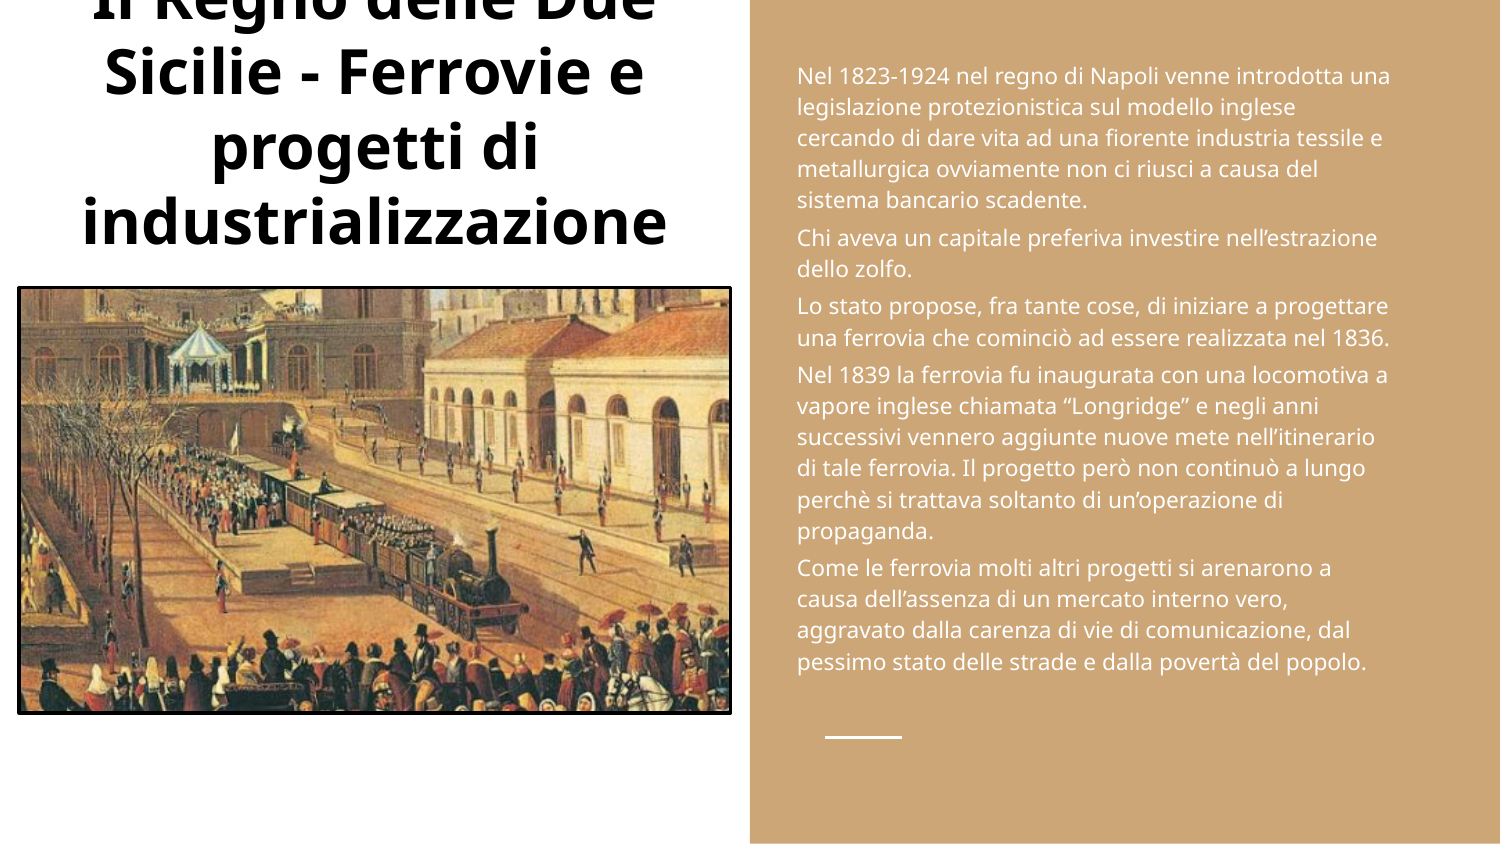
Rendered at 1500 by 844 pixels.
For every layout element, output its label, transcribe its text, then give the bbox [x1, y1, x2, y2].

picture [20, 289, 730, 712]
list Nel 1823-1924 nel regno di Napoli venne introdotta una legislazione protezionistica sul modello inglese cercando di dare vita ad una fiorente industria tessile e metallurgica ovviamente non ci riusci a causa del sistema bancario scadente. Chi aveva un capitale preferiva investire nell’estrazione dello zolfo. Lo stato propose, fra tante cose, di iniziare a progettare una ferrovia che cominciò ad essere realizzata nel 1836. Nel 1839 la ferrovia fu inaugurata con una locomotiva a vapore inglese chiamata “Longridge” e negli anni successivi vennero aggiunte nuove mete nell’itinerario di tale ferrovia. Il progetto però non continuò a lungo perchè si trattava soltanto di un’operazione di propaganda. Come le ferrovia molti altri progetti si arenarono a causa dell’assenza di un mercato interno vero, aggravato dalla carenza di vie di comunicazione, dal pessimo stato delle strade e dalla povertà del popolo. [781, 26, 1412, 733]
title Il Regno delle Due Sicilie - Ferrovie e progetti di industrializzazione [43, 33, 708, 273]
